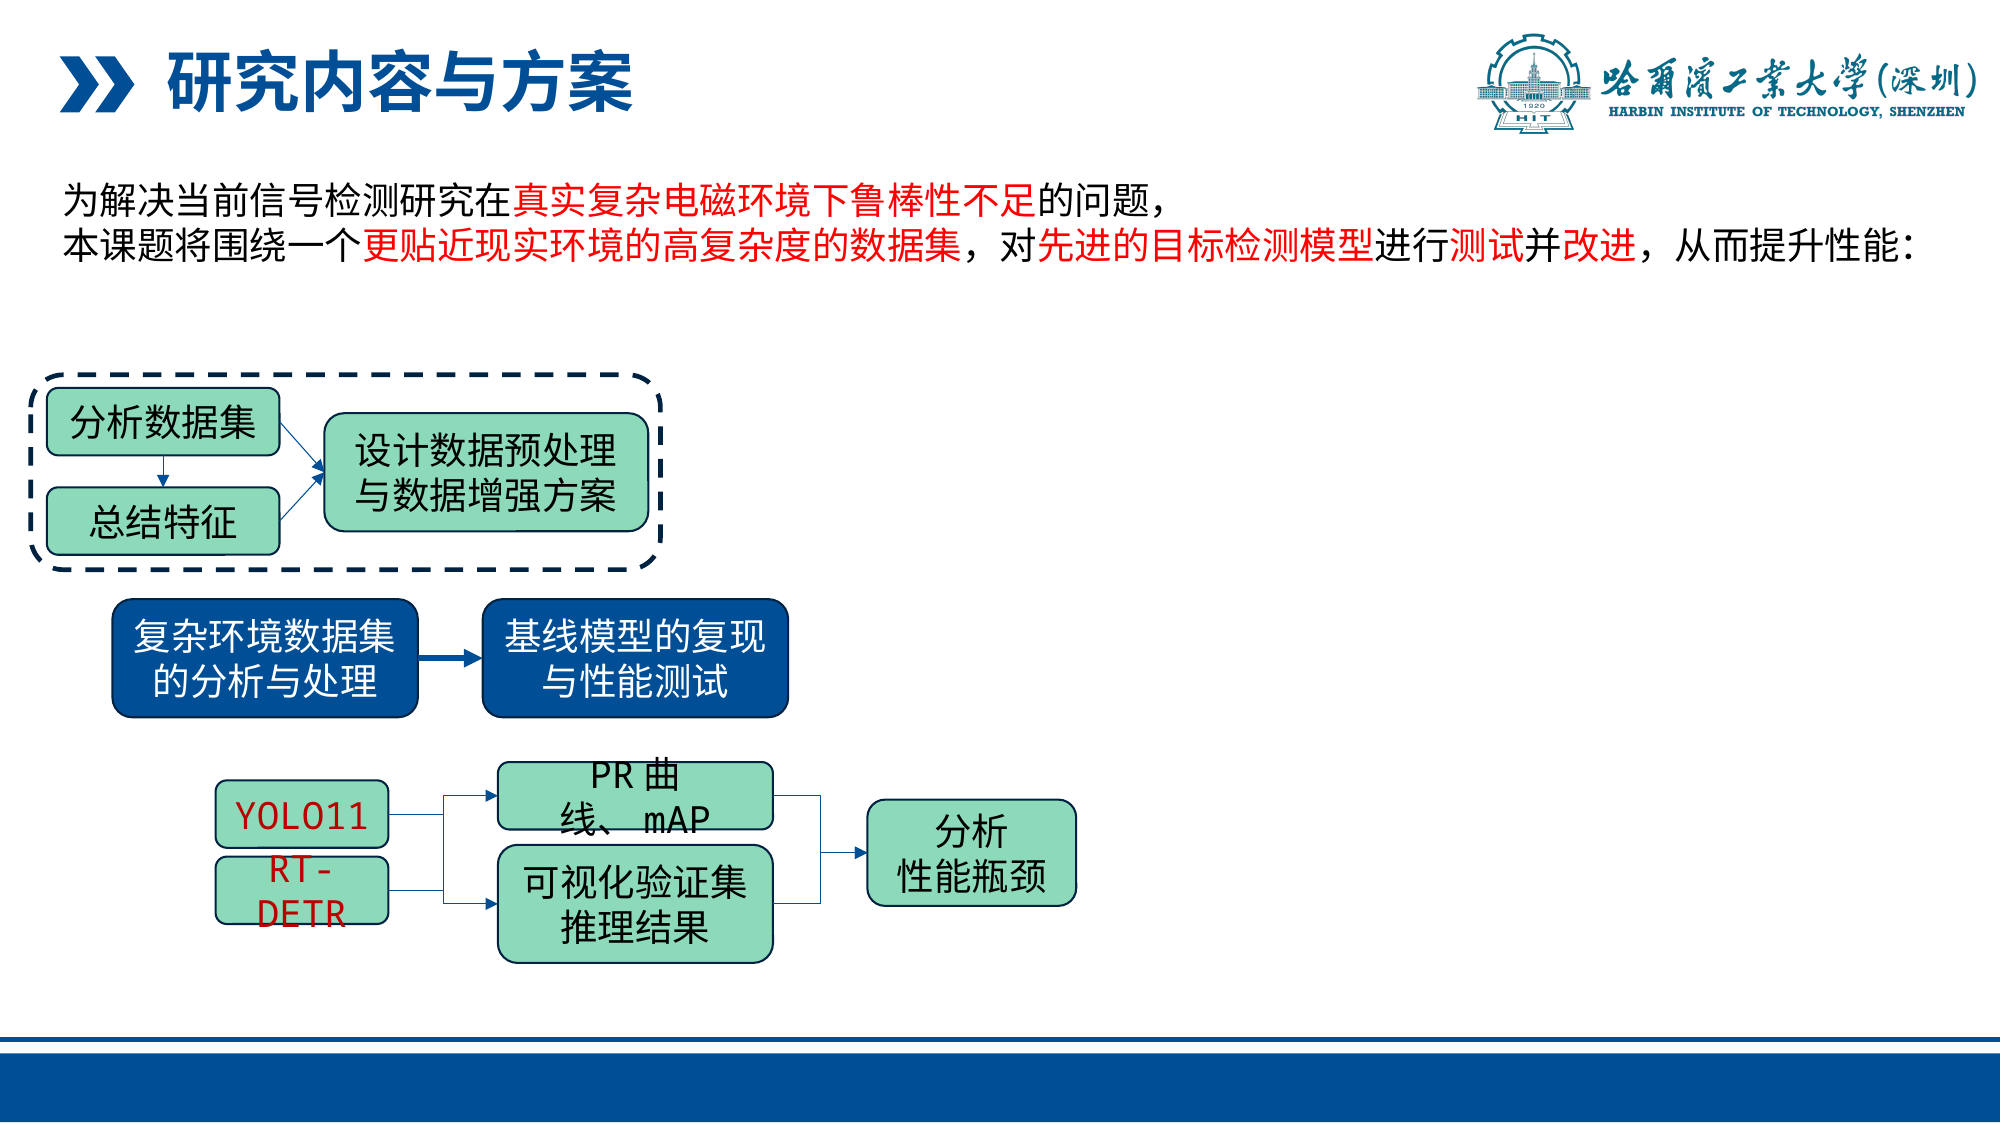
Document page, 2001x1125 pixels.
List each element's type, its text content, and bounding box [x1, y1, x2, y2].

text_box [29, 373, 662, 571]
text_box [279, 473, 325, 522]
text_box 可视化验证集推理结果 [496, 843, 775, 964]
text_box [772, 852, 868, 904]
text_box 为解决当前信号检测研究在真实复杂电磁环境下鲁棒性不足的问题， 本课题将围绕一个更贴近现实环境的高复杂度的数据集，对先进的目标检测模型进行测试并改进，从而提升性能： [47, 169, 1953, 275]
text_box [388, 891, 498, 904]
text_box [388, 795, 498, 891]
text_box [772, 795, 868, 852]
text_box PR曲线、mAP [496, 761, 774, 831]
text_box YOLO11 [214, 779, 390, 849]
text_box 复杂环境数据集的分析与处理 [111, 598, 419, 719]
text_box 基线模型的复现与性能测试 [481, 598, 790, 719]
picture [1475, 32, 1983, 137]
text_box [279, 421, 325, 473]
text_box 分析 性能瓶颈 [868, 798, 1078, 907]
text_box RT-DETR [214, 855, 390, 926]
list 研究内容与方案 [152, 34, 1440, 135]
